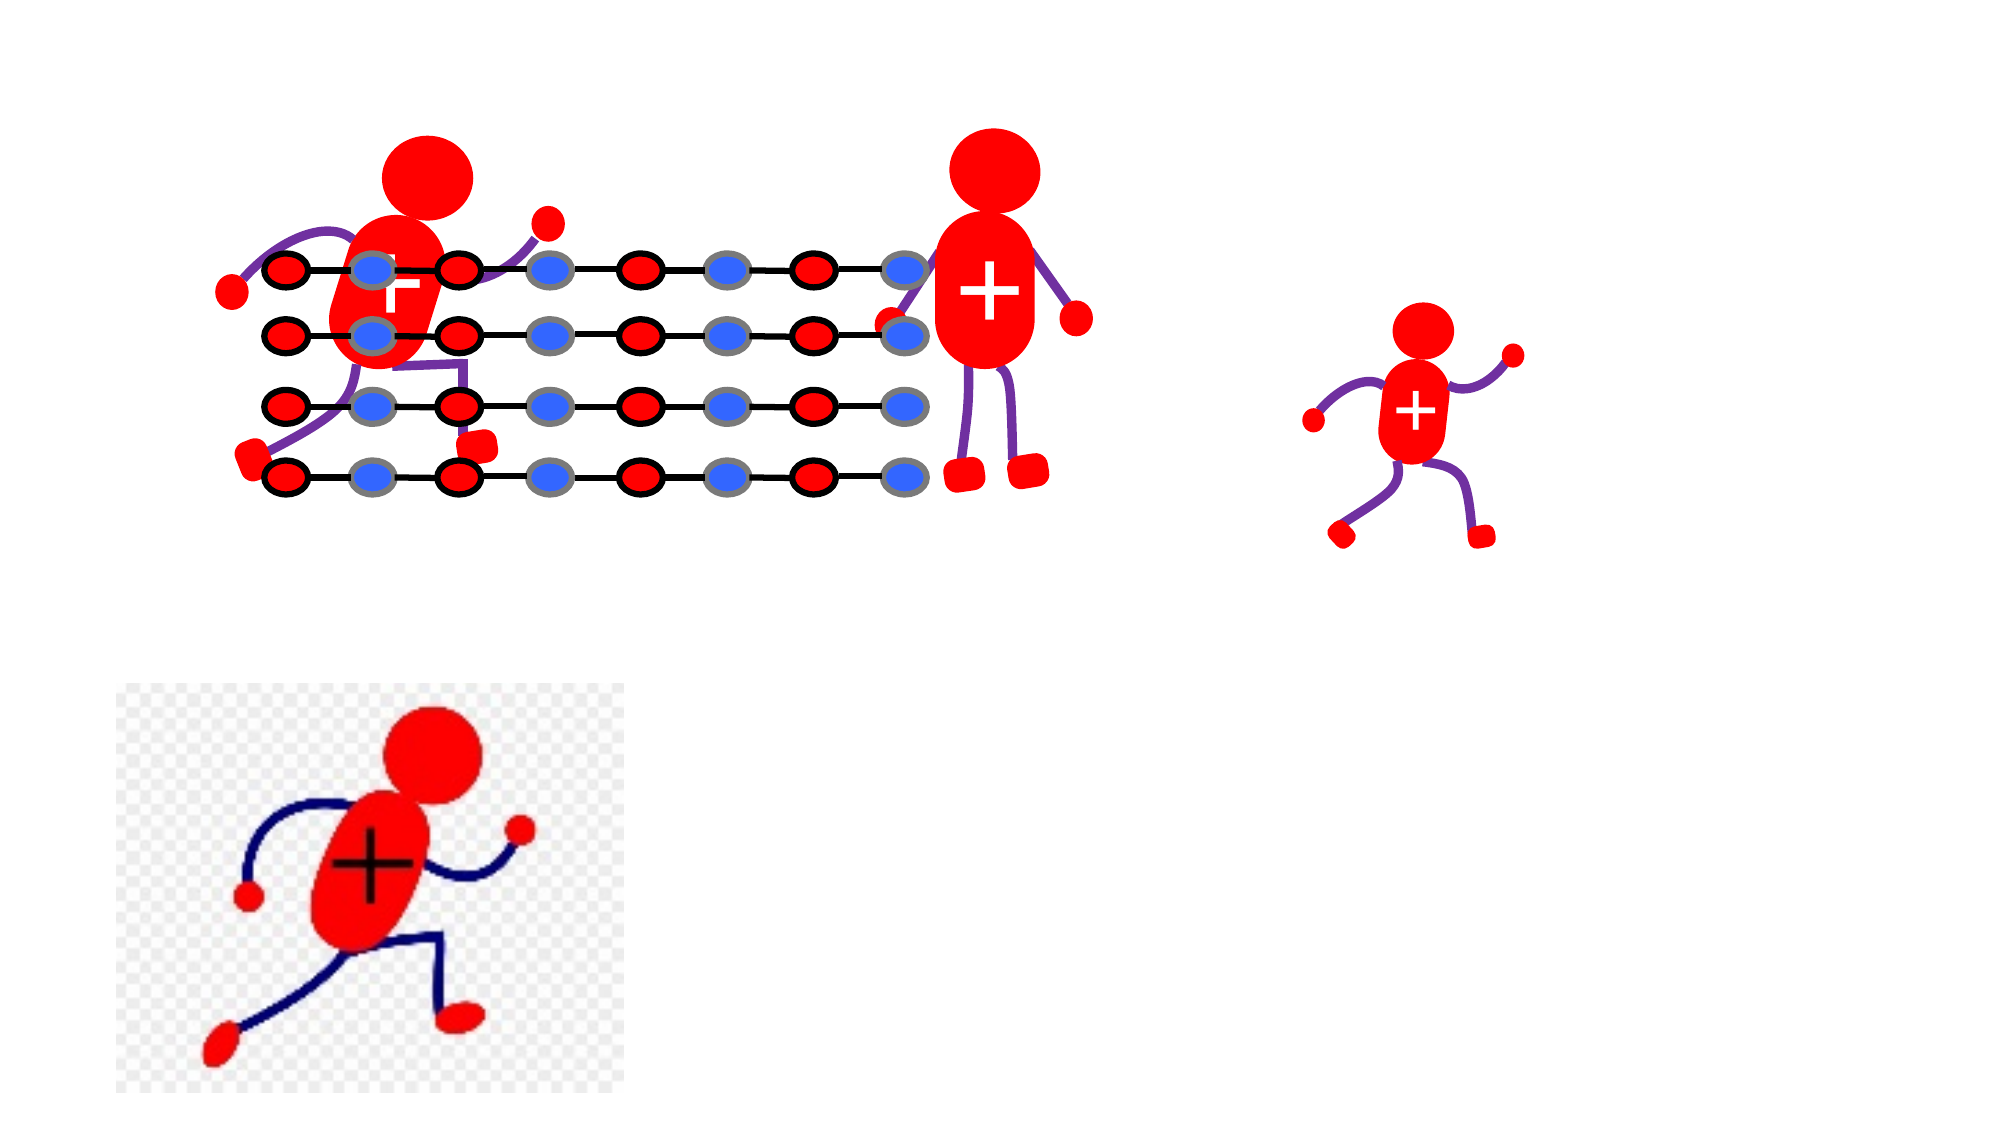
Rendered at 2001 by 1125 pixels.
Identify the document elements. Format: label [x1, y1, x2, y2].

text_box [215, 123, 565, 481]
text_box [1302, 283, 1525, 549]
text_box [874, 128, 1093, 492]
picture [116, 683, 624, 1093]
text_box [264, 253, 927, 495]
